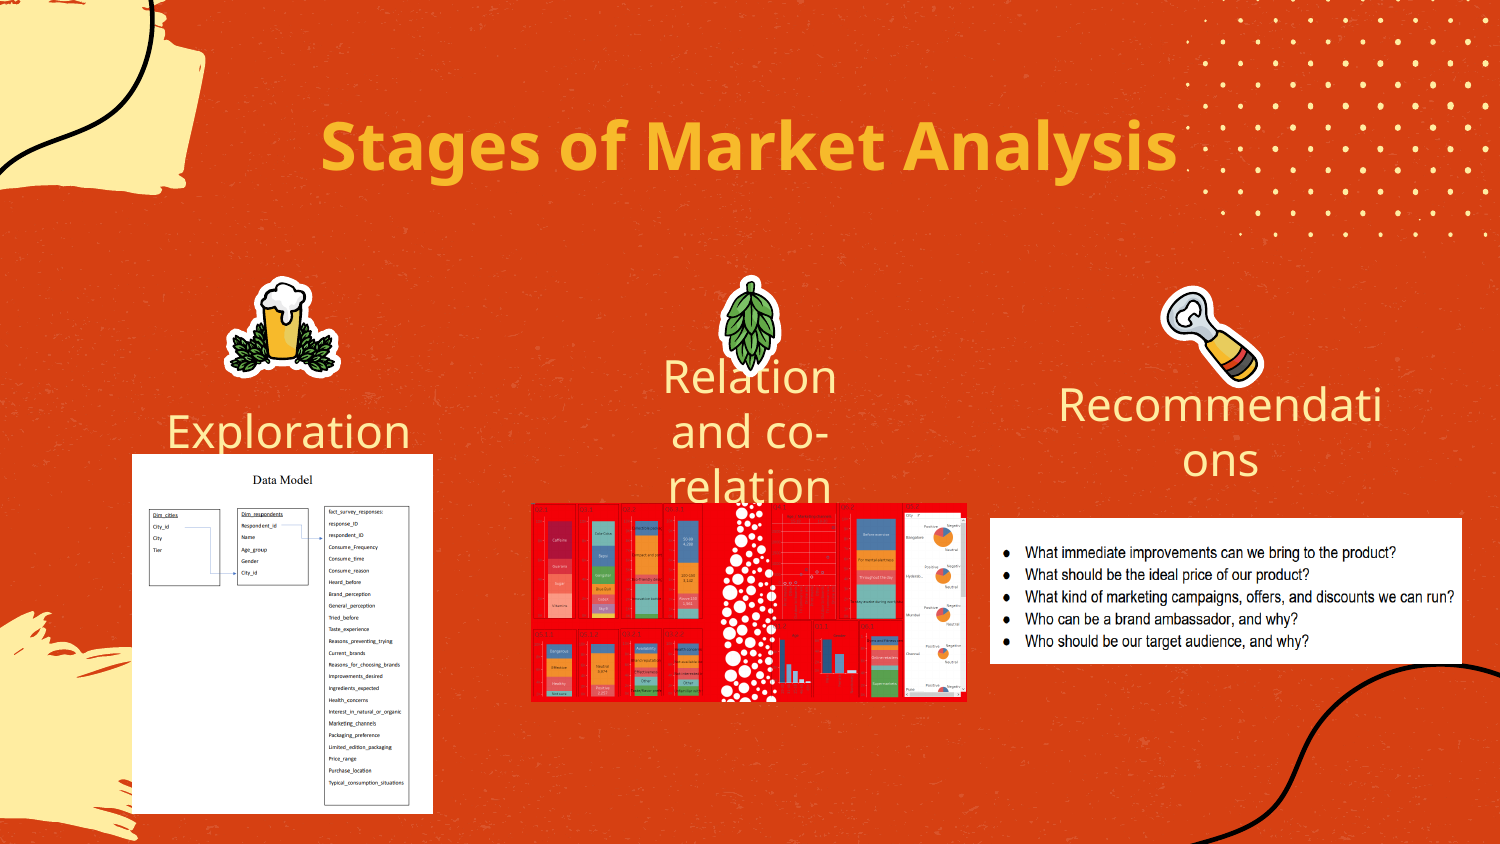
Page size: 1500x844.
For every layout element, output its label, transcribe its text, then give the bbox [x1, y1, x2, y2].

title Stages of Market Analysis [116, 88, 1383, 167]
picture [990, 518, 1463, 664]
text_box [228, 282, 336, 373]
subtitle Recommendations [1037, 405, 1404, 455]
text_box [1165, 291, 1259, 383]
picture [531, 503, 967, 702]
picture [132, 454, 433, 814]
subtitle Relation and co-relation [607, 405, 893, 455]
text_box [724, 280, 776, 372]
subtitle Exploration [146, 405, 431, 454]
